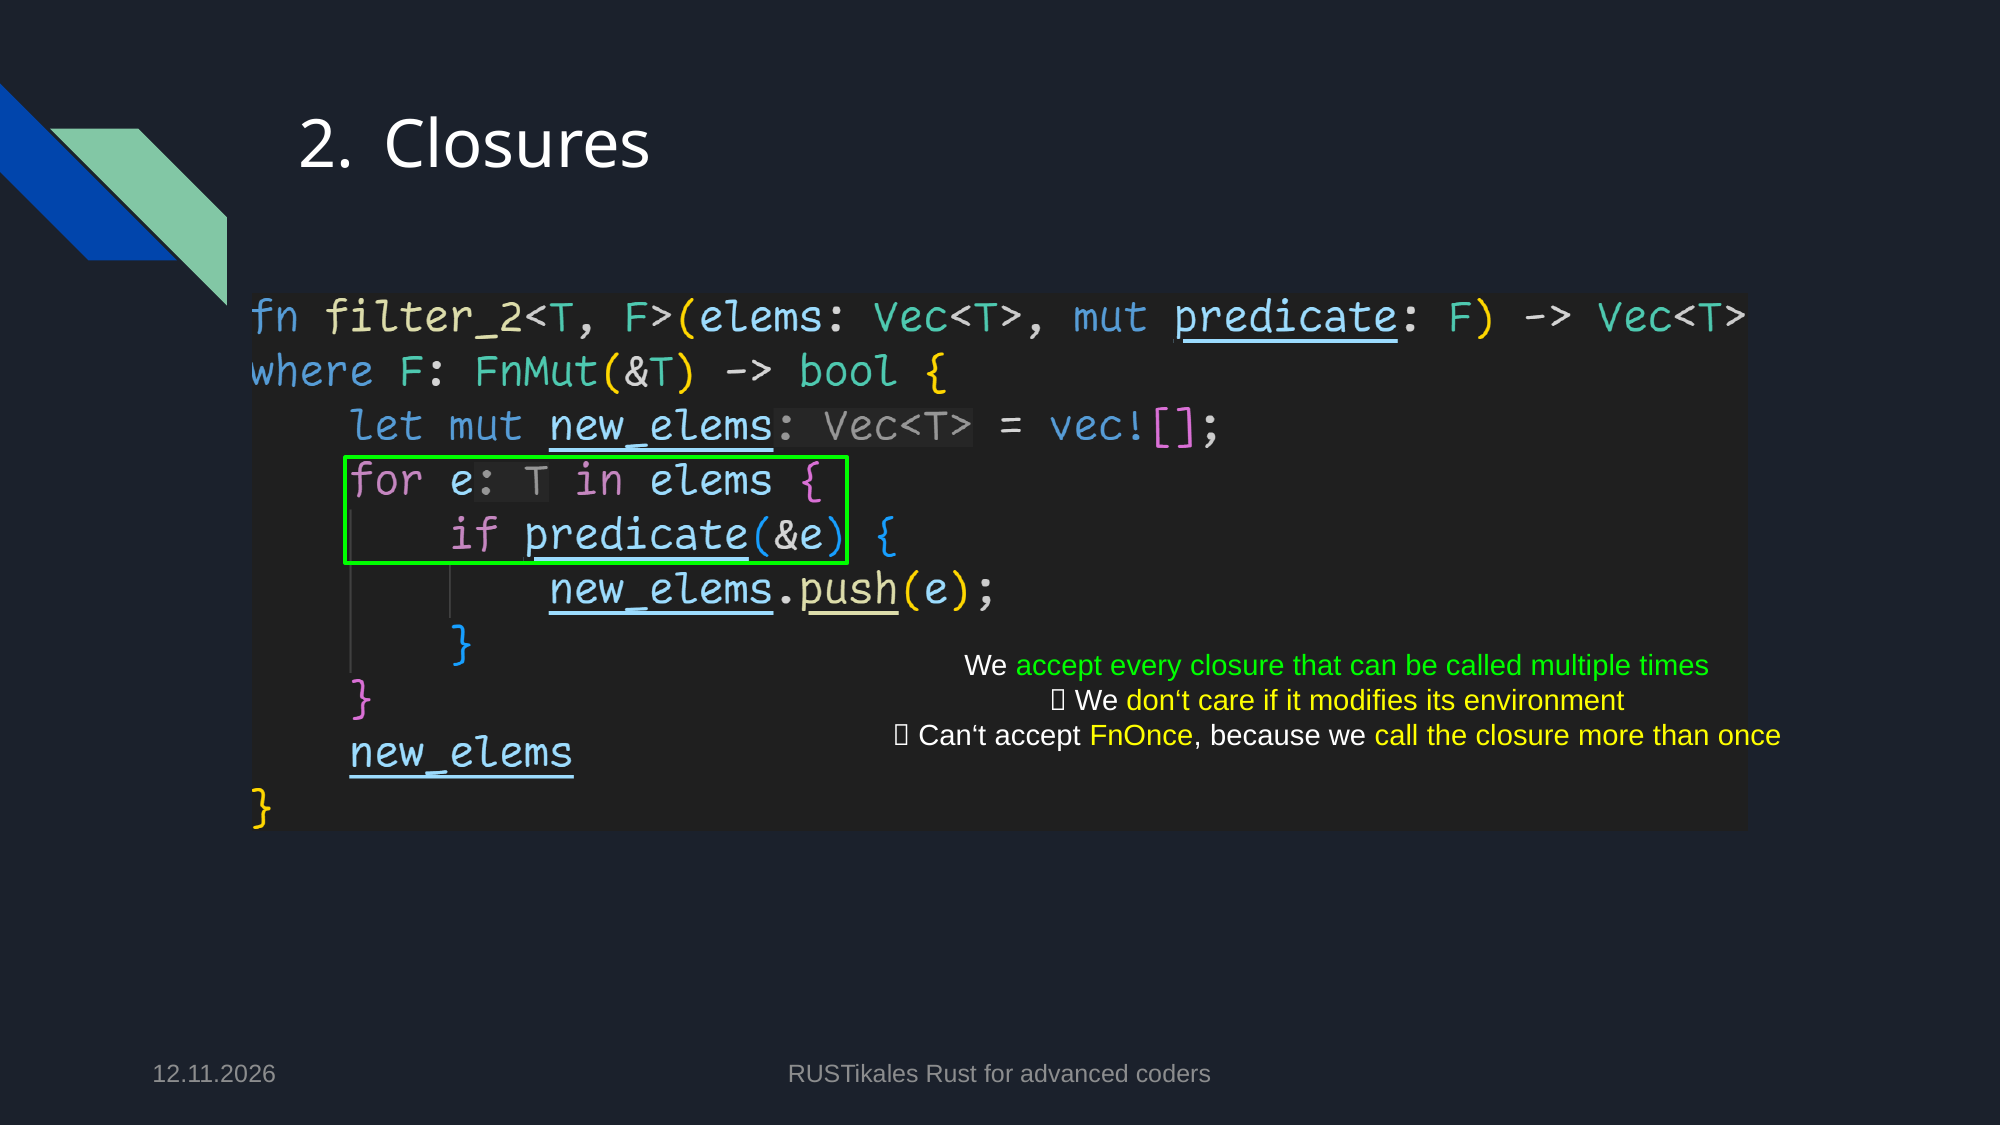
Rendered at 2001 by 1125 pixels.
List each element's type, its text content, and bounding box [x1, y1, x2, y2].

footer RUSTikales Rust for advanced coders [662, 1042, 1338, 1103]
text_box We accept every closure that can be called multiple times  We don‘t care if it modifies its environment  Can‘t accept FnOnce, because we call the closure more than once [1752, 638, 1797, 759]
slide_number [137, 1042, 588, 1103]
title Closures [283, 86, 1824, 287]
picture [252, 293, 1748, 832]
